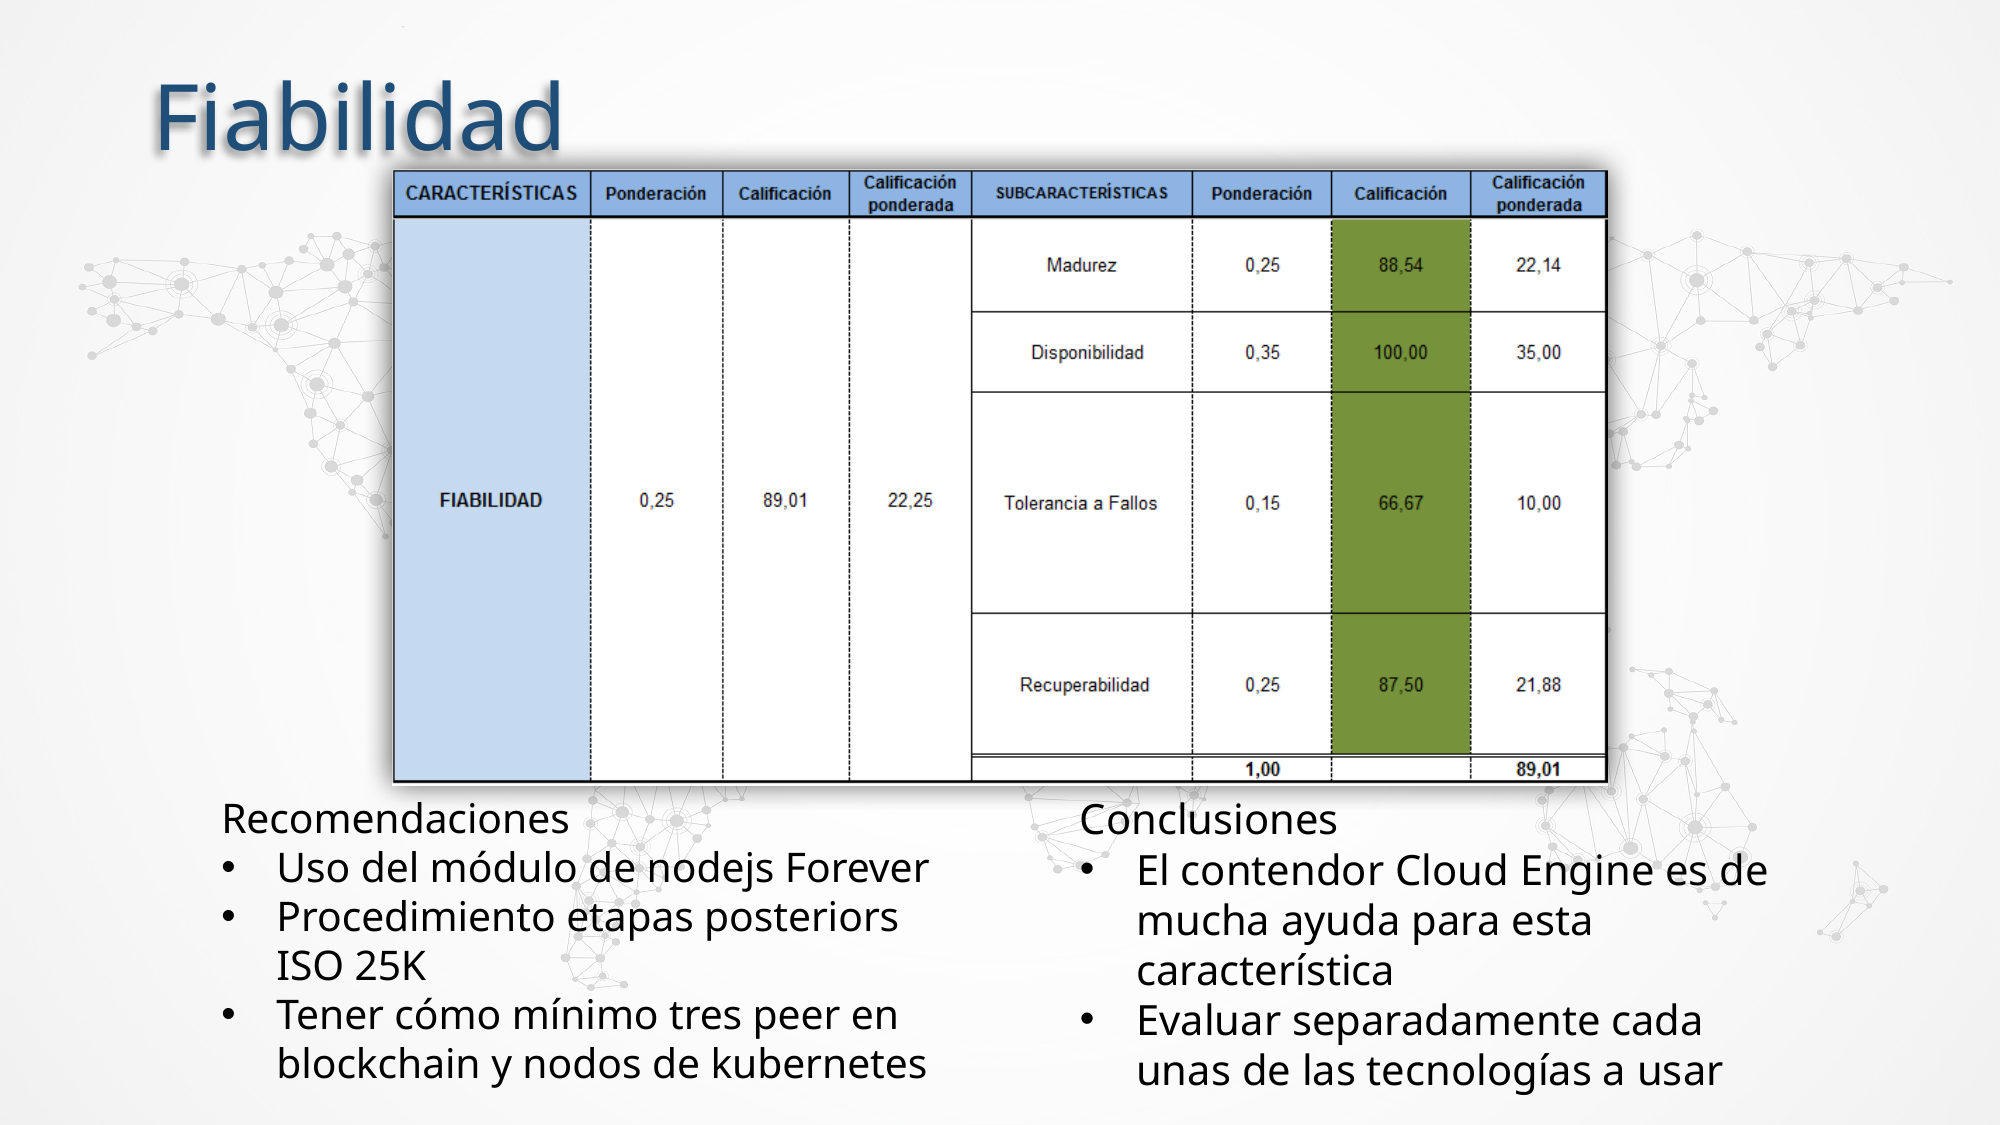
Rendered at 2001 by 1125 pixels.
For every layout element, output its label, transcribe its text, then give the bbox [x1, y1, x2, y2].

title Fiabilidad [137, 12, 1863, 230]
list Recomendaciones Uso del módulo de nodejs Forever Procedimiento etapas posteriors ISO 25K Tener cómo mínimo tres peer en blockchain y nodos de kubernetes [206, 785, 955, 1113]
picture [392, 169, 1608, 786]
text_box Conclusiones El contendor Cloud Engine es de mucha ayuda para esta característica Evaluar separadamente cada unas de las tecnologías a usar [1064, 785, 1813, 1113]
